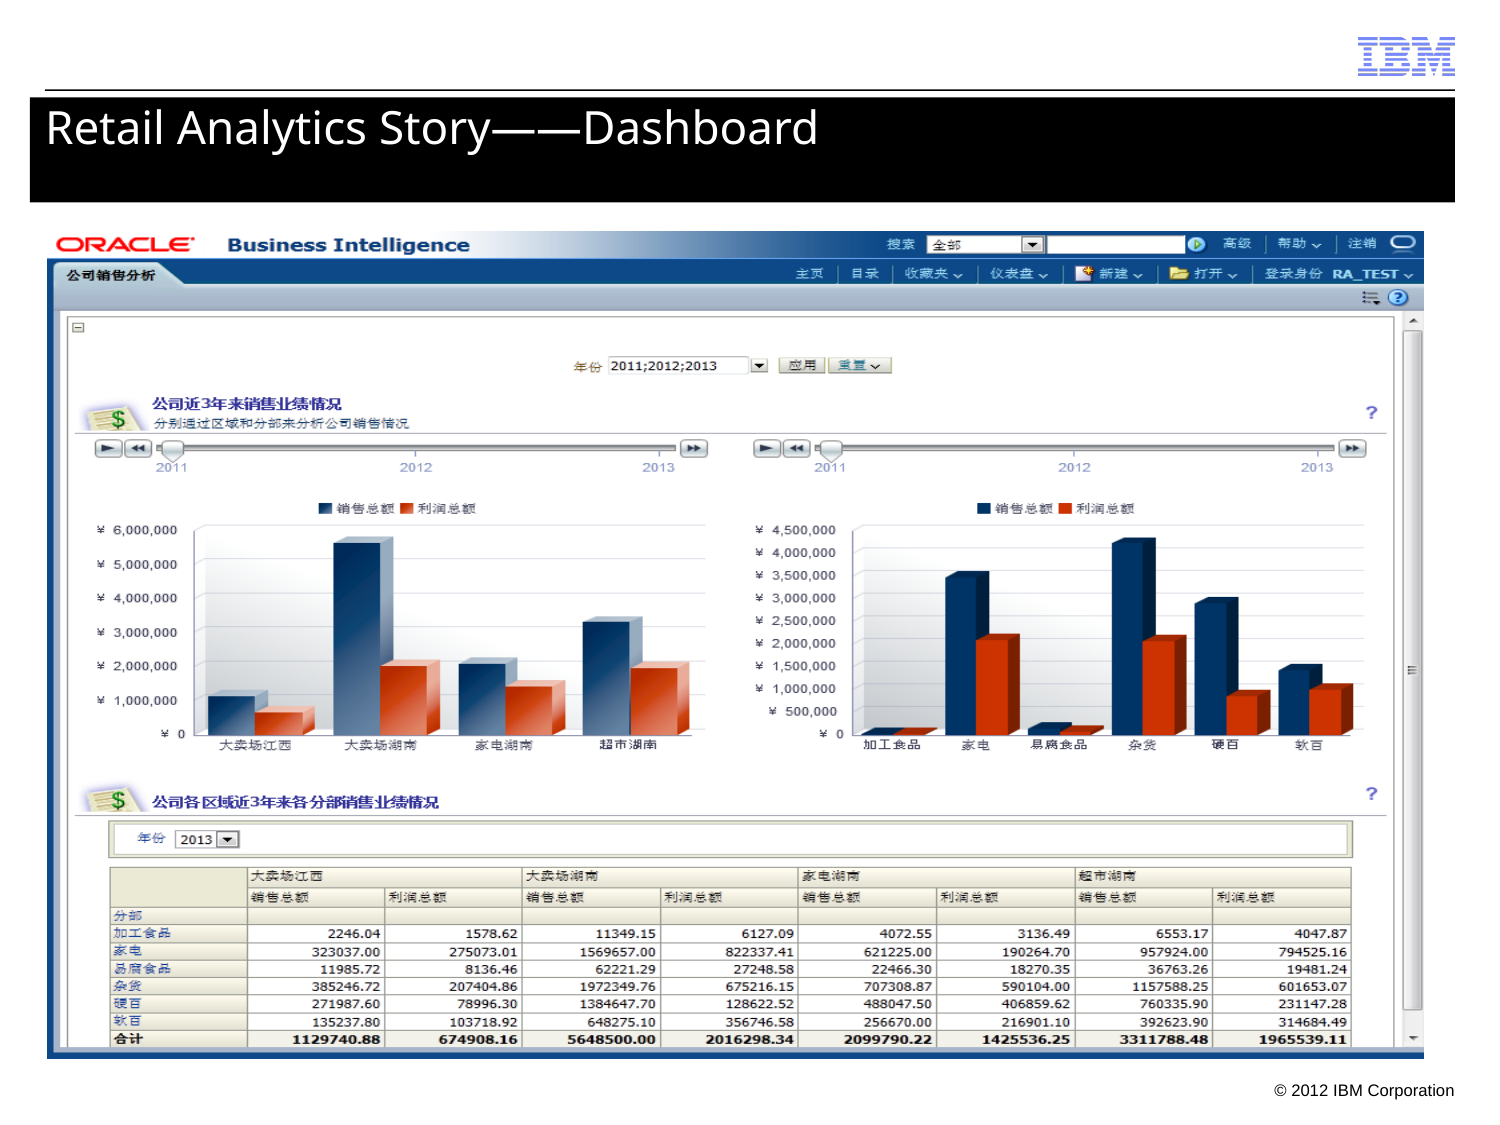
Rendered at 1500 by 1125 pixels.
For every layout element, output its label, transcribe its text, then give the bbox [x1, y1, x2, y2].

picture [47, 231, 1424, 1059]
title Retail Analytics Story——Dashboard [29, 97, 1456, 203]
picture [1358, 37, 1455, 76]
